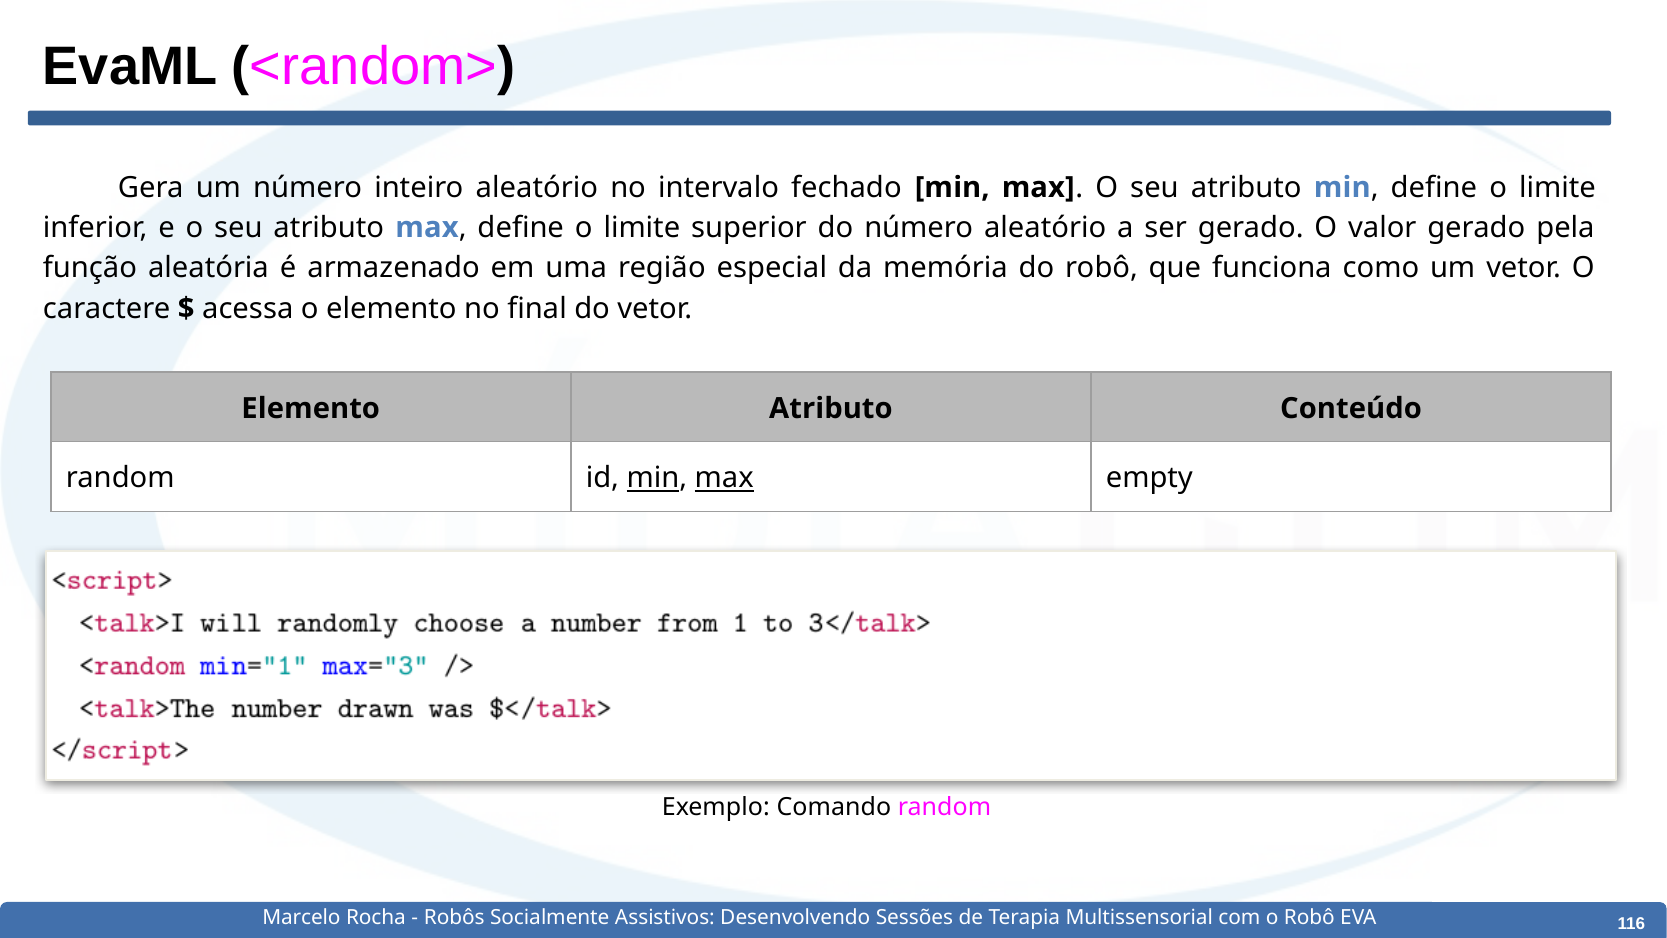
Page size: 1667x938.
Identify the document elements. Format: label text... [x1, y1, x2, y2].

text_box Marcelo Rocha - Robôs Socialmente Assistivos: Desenvolvendo Sessões de Terapia Multissensorial com o Robô EVA [166, 891, 1472, 938]
table_cell empty [1092, 442, 1610, 511]
list Gera um número inteiro aleatório no intervalo fechado [min, max]. O seu atributo min, define o limite inferior, e o seu atributo max, define o limite superior do número aleatório a ser gerado. O valor gerado pela função aleatória é armazenado em uma região especial da memória do robô, que funciona como um vetor. O caractere $ acessa o elemento no final do vetor. [27, 155, 1612, 410]
table_header Atributo [572, 373, 1090, 441]
table_cell random [52, 442, 570, 511]
title EvaML (<random>) [27, 23, 1612, 111]
slide_number ‹#› [1472, 908, 1661, 938]
text_box Exemplo: Comando random [42, 783, 1612, 836]
table_header Conteúdo [1092, 373, 1610, 441]
table_header Elemento [52, 373, 570, 441]
picture [46, 551, 1616, 780]
table_cell id, min, max [572, 442, 1090, 511]
